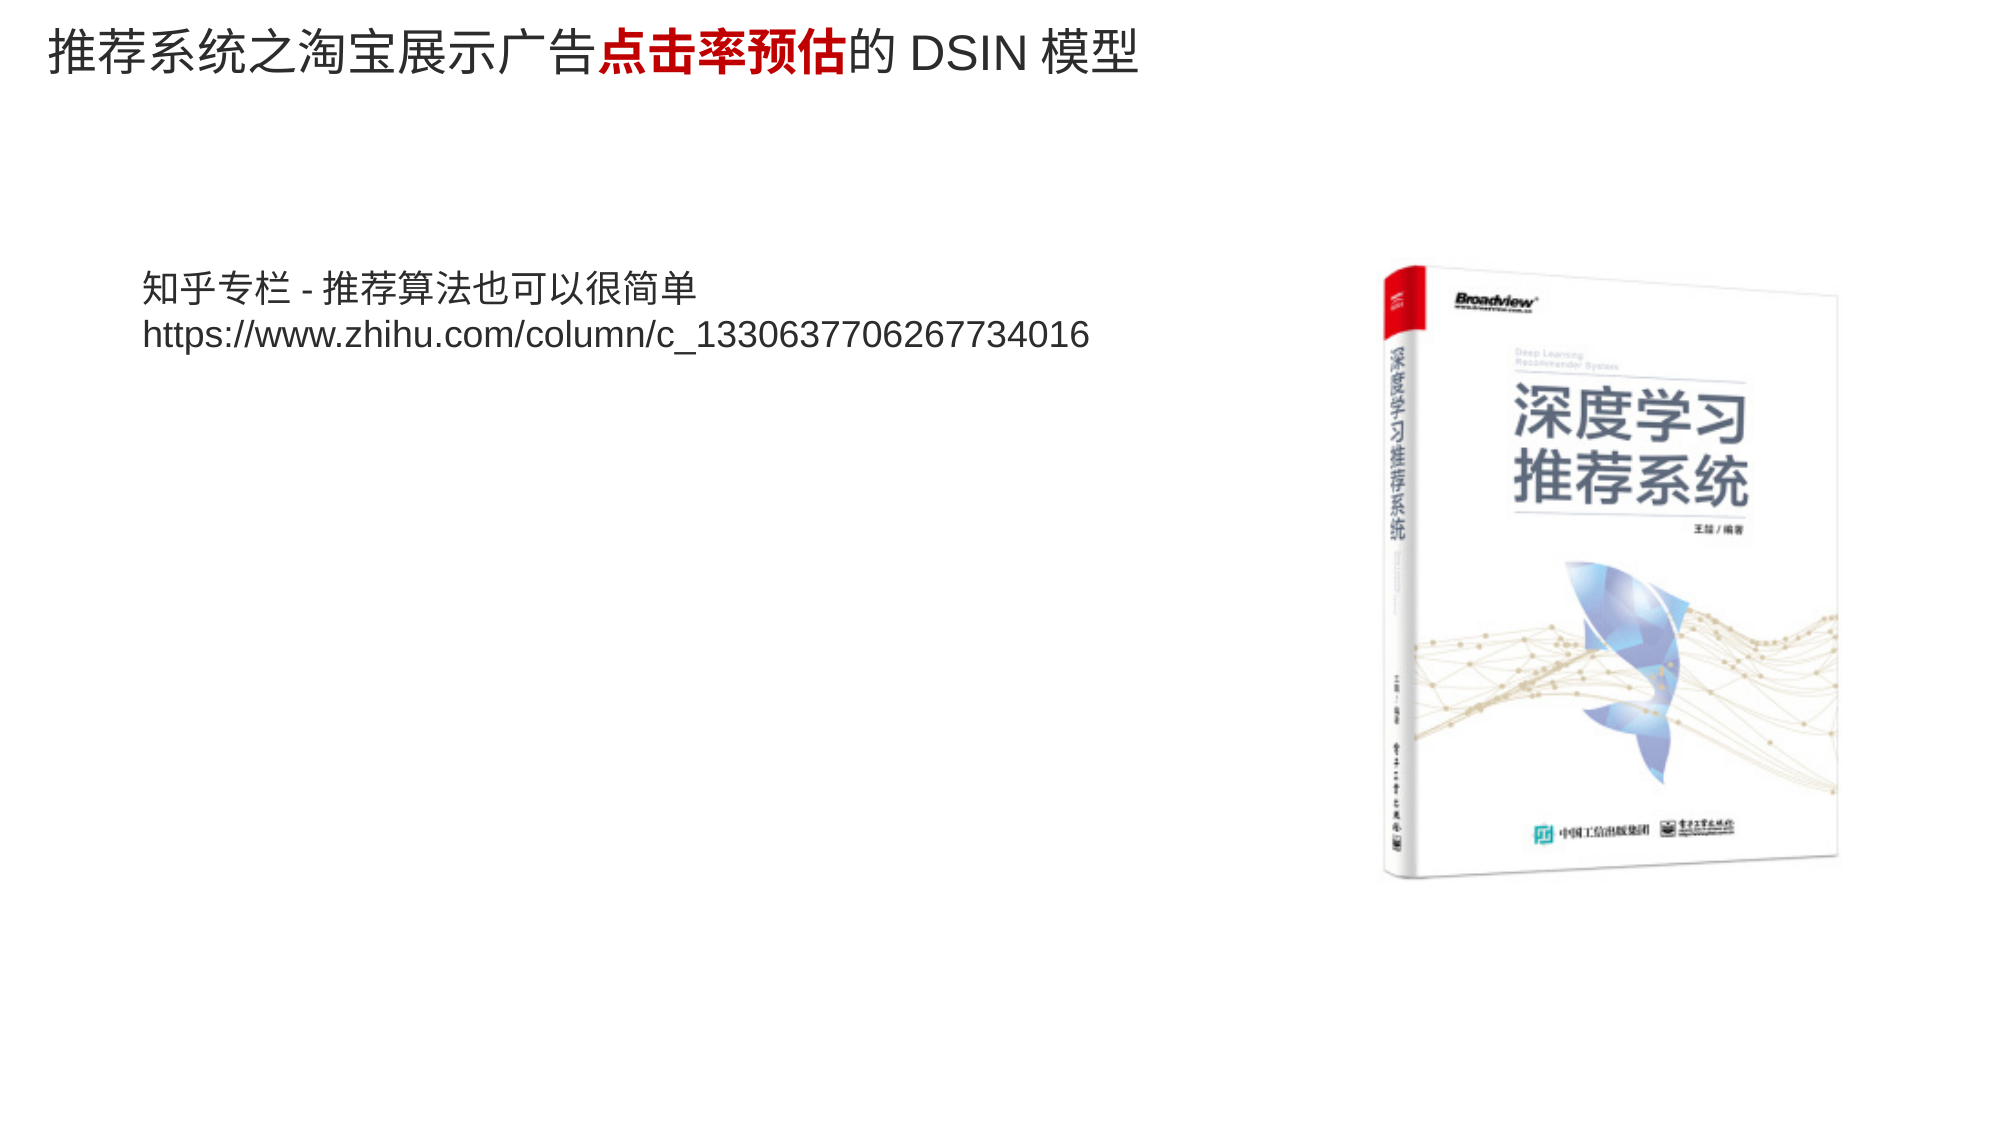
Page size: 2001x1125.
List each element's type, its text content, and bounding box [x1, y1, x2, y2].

text_box 知乎专栏-推荐算法也可以很简单 https://www.zhihu.com/column/c_1330637706267734016 [127, 257, 1289, 362]
text_box 推荐系统之淘宝展示广告点击率预估的DSIN模型 [32, 12, 1171, 88]
picture [1289, 257, 1926, 894]
